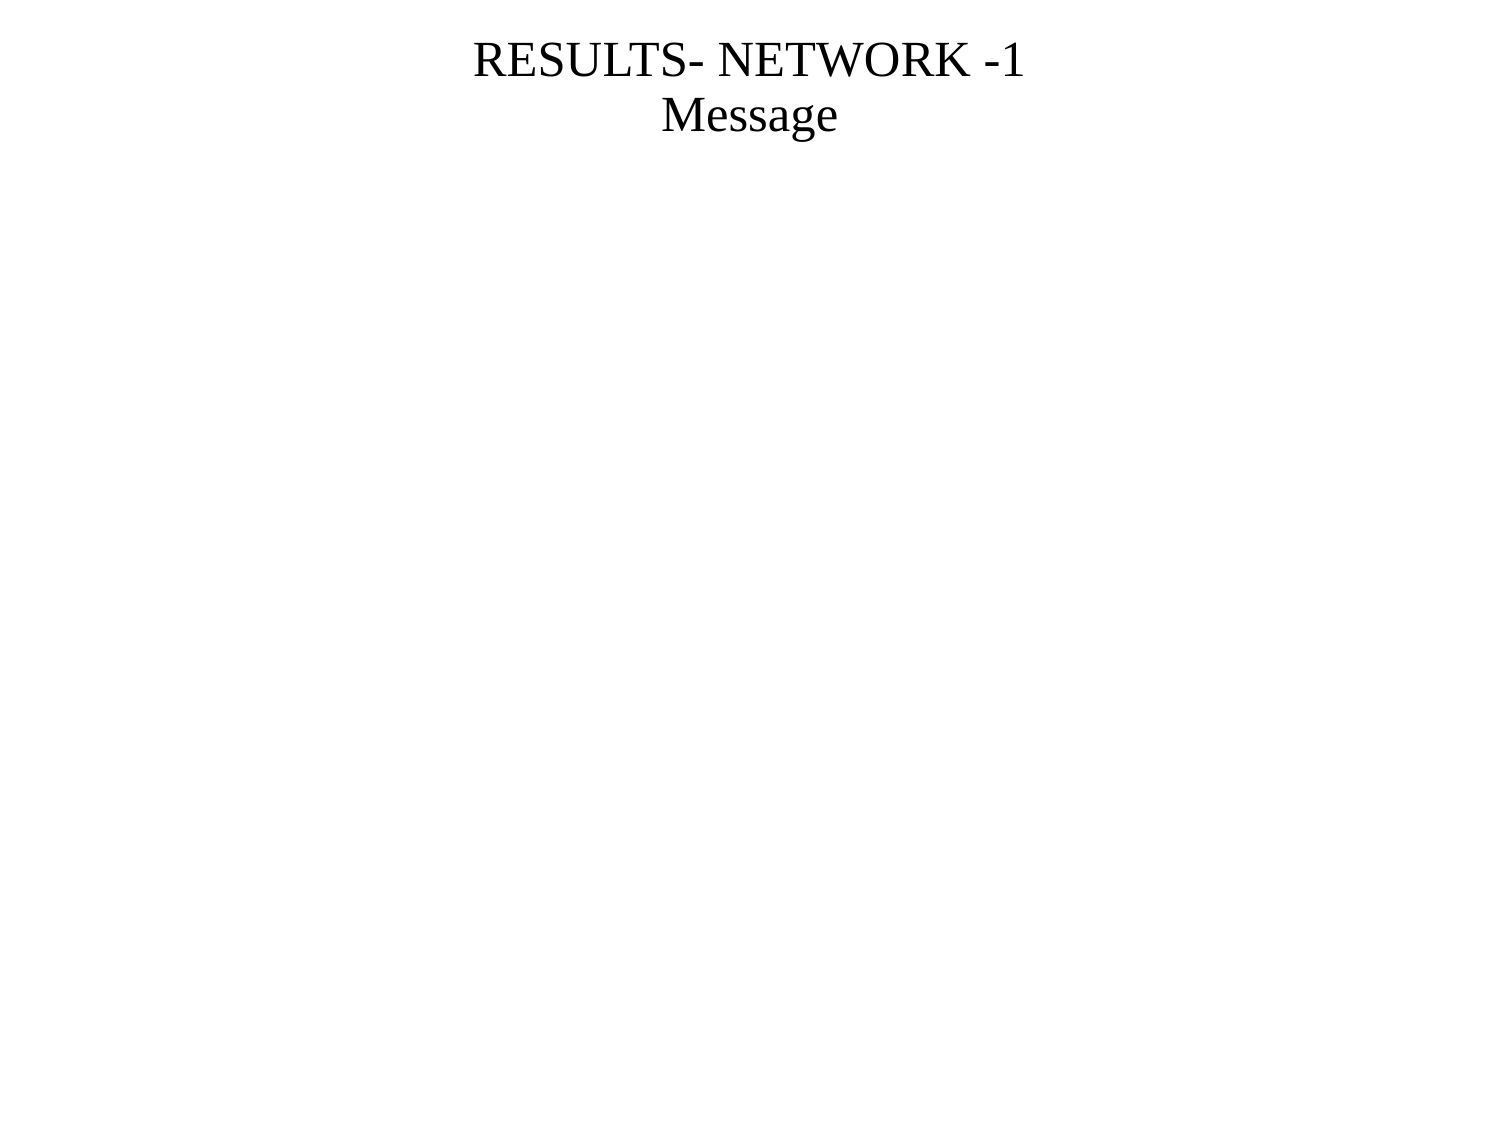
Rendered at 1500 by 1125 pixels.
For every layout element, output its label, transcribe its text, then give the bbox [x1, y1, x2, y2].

title RESULTS- NETWORK -1 Message [75, 24, 1425, 150]
